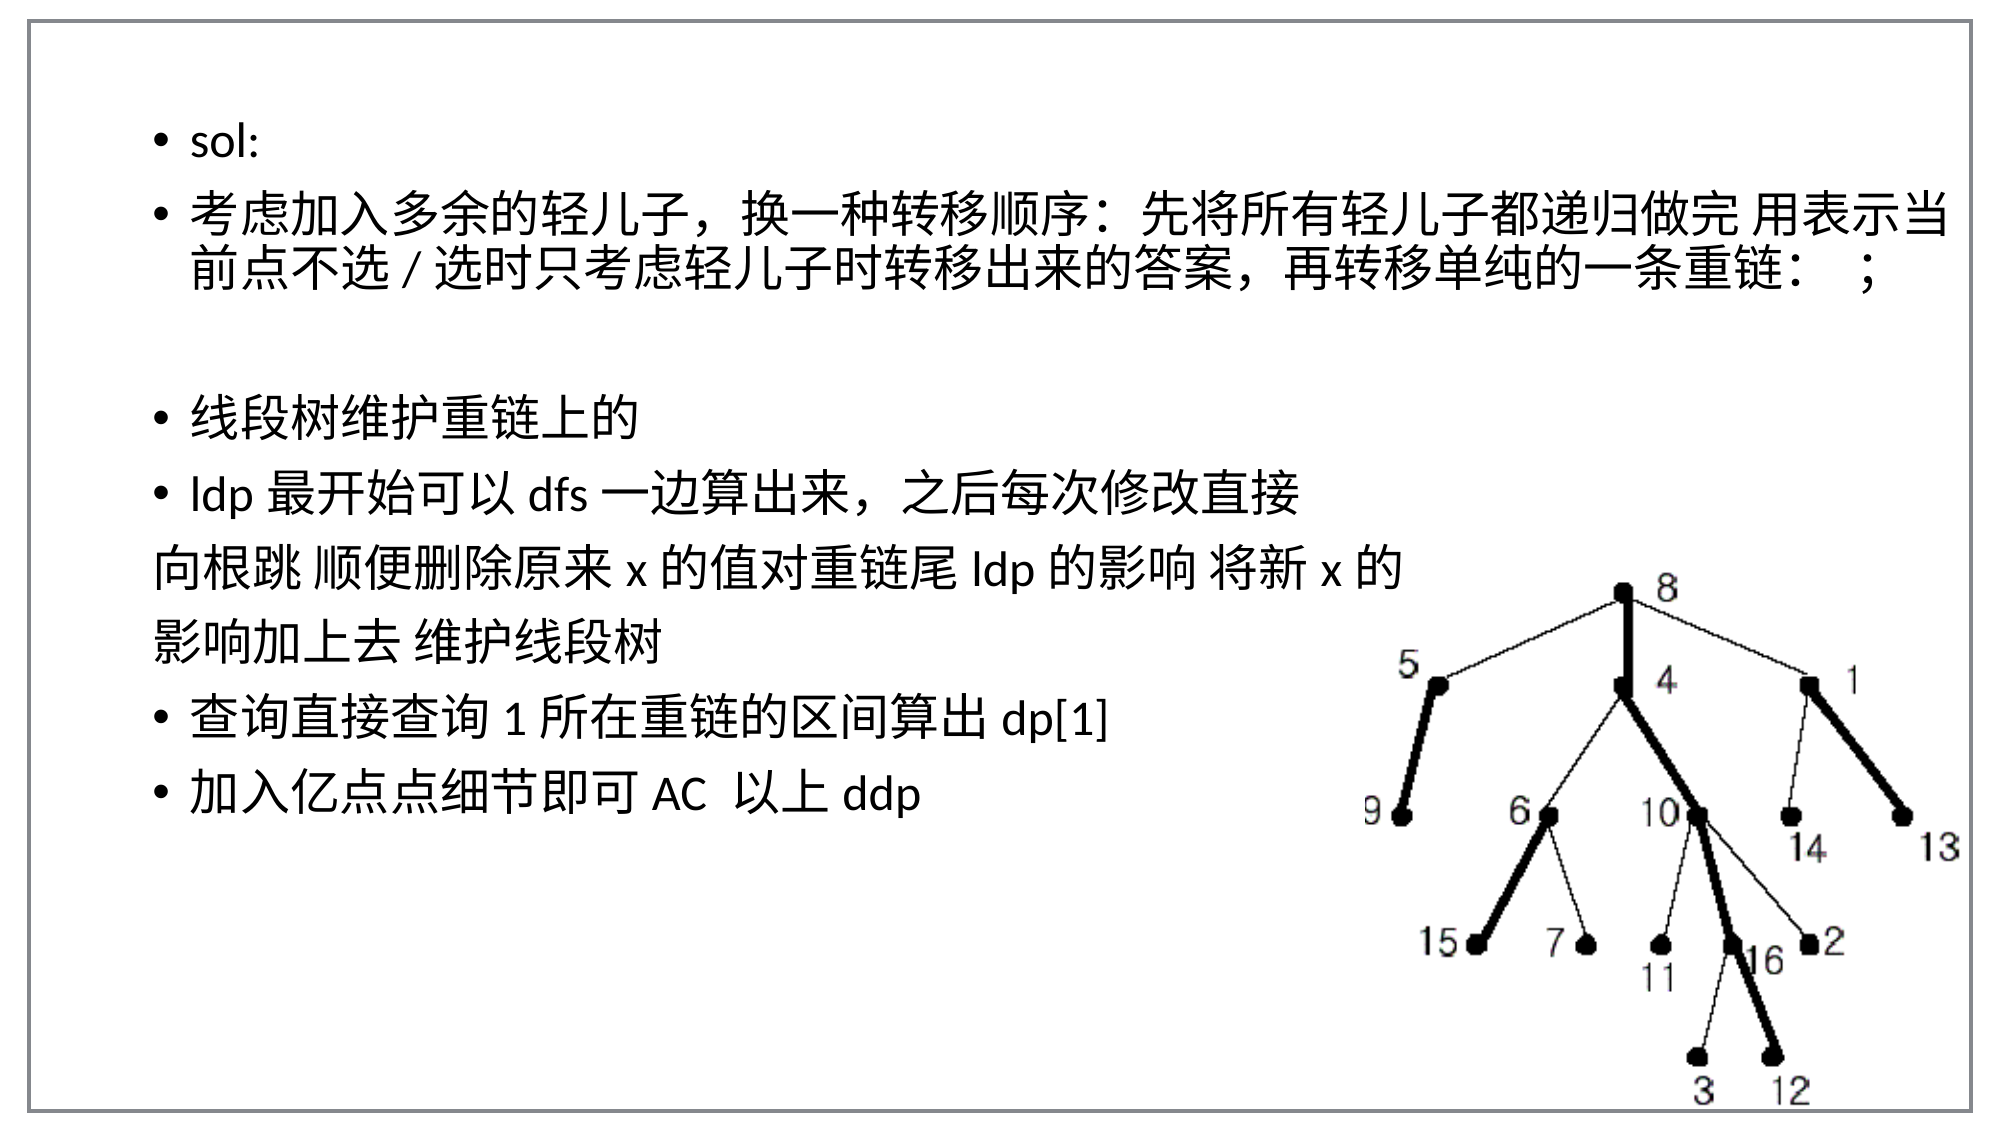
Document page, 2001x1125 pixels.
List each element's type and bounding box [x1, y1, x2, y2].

text_box [29, 20, 1971, 1111]
picture [1365, 558, 1971, 1111]
